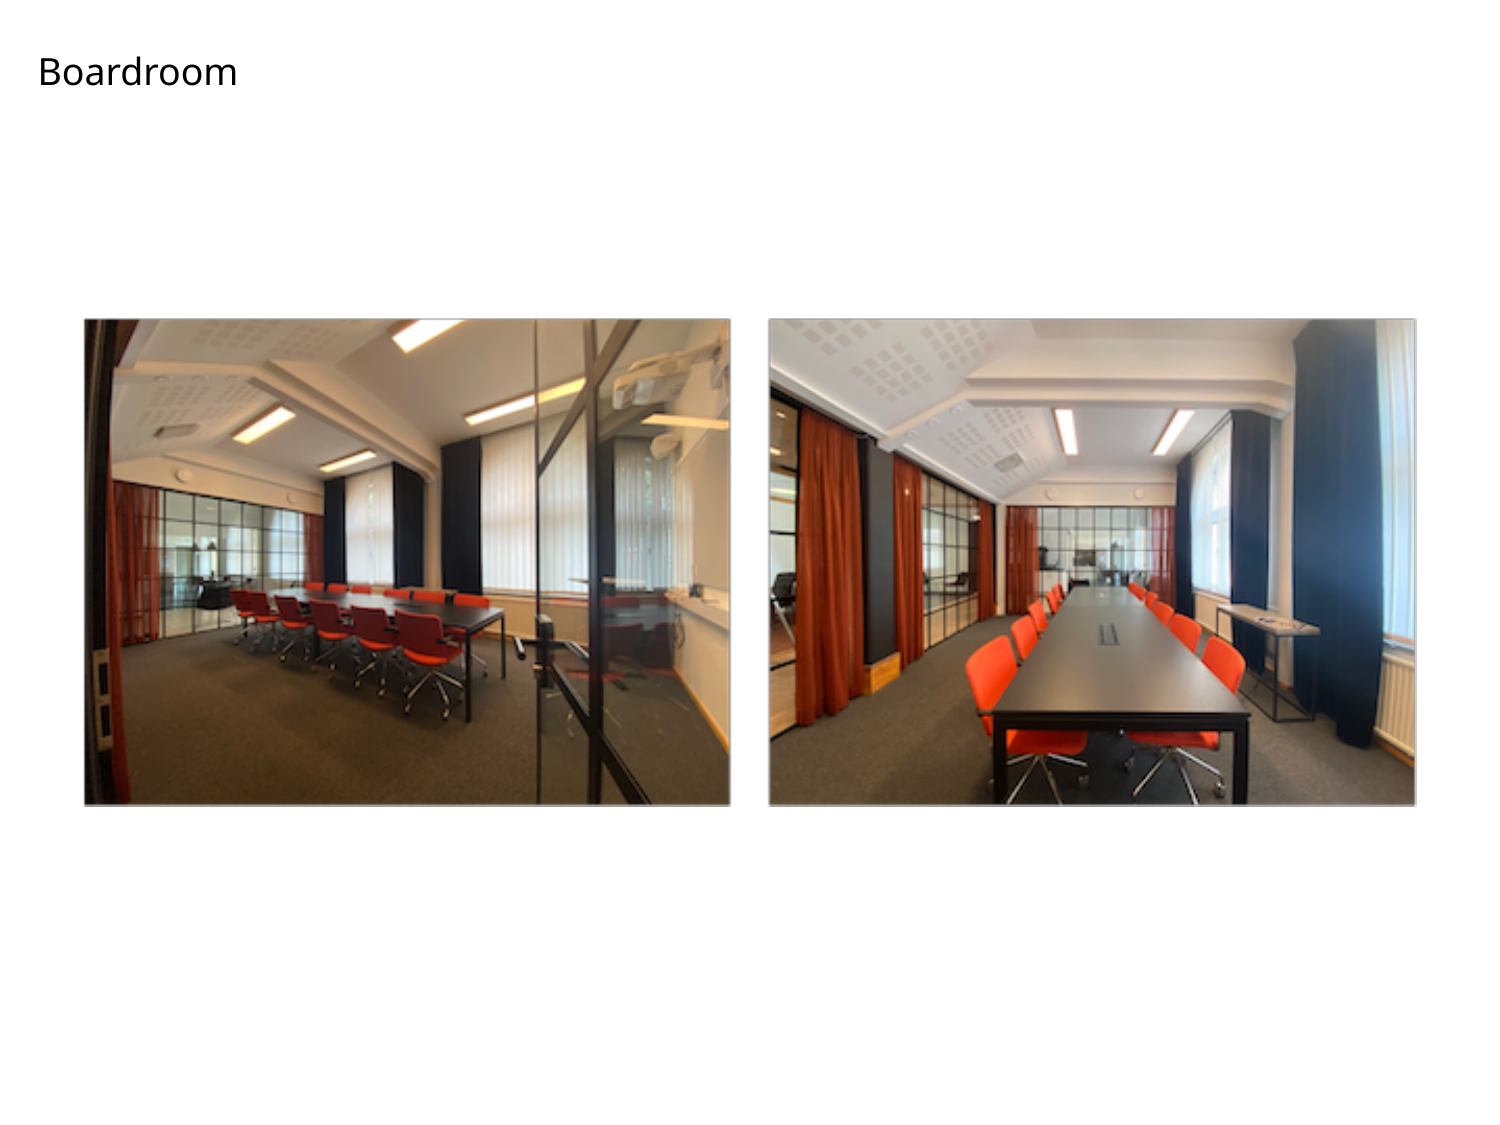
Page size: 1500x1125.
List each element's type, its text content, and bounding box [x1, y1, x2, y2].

picture [83, 318, 1417, 807]
text_box Boardroom [22, 40, 295, 101]
